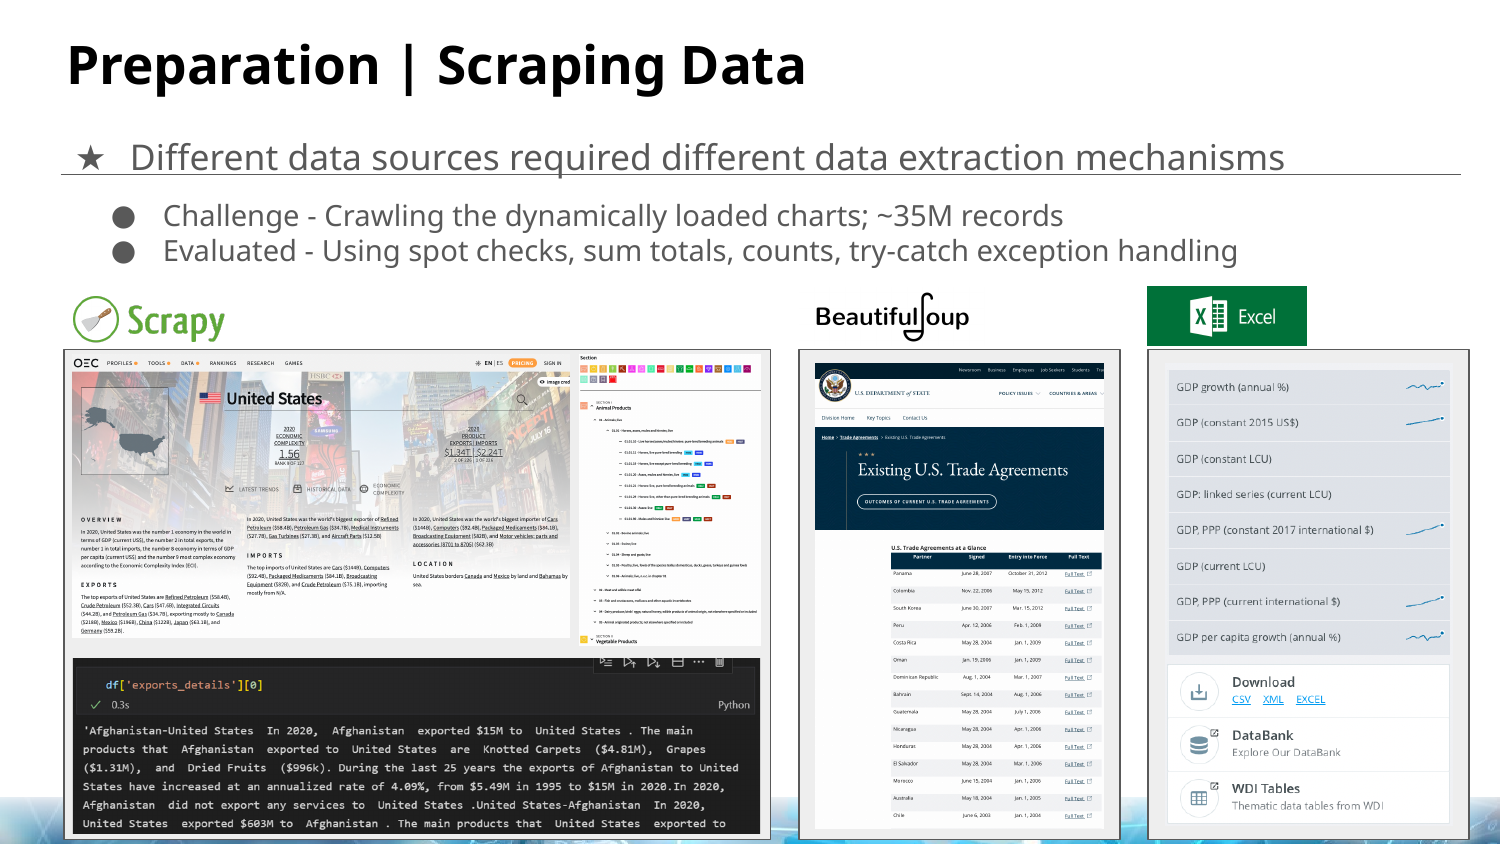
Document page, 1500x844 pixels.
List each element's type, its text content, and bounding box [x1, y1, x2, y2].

picture [579, 354, 761, 646]
picture [798, 286, 985, 346]
text_box Challenge - Crawling the dynamically loaded charts; ~35M records Evaluated - Using spot checks, sum totals, counts, try-catch exception handling [72, 181, 1460, 282]
text_box [224, 349, 771, 840]
title Preparation | Scraping Data [51, 16, 1449, 111]
text_box [1148, 349, 1469, 840]
picture [72, 295, 225, 343]
text_box [63, 349, 582, 840]
picture [72, 658, 761, 835]
picture [815, 363, 1104, 829]
text_box Different data sources required different data extraction mechanisms [40, 113, 1460, 182]
picture [72, 354, 570, 638]
picture [1164, 363, 1453, 826]
text_box [799, 349, 1120, 840]
picture [1147, 286, 1308, 346]
